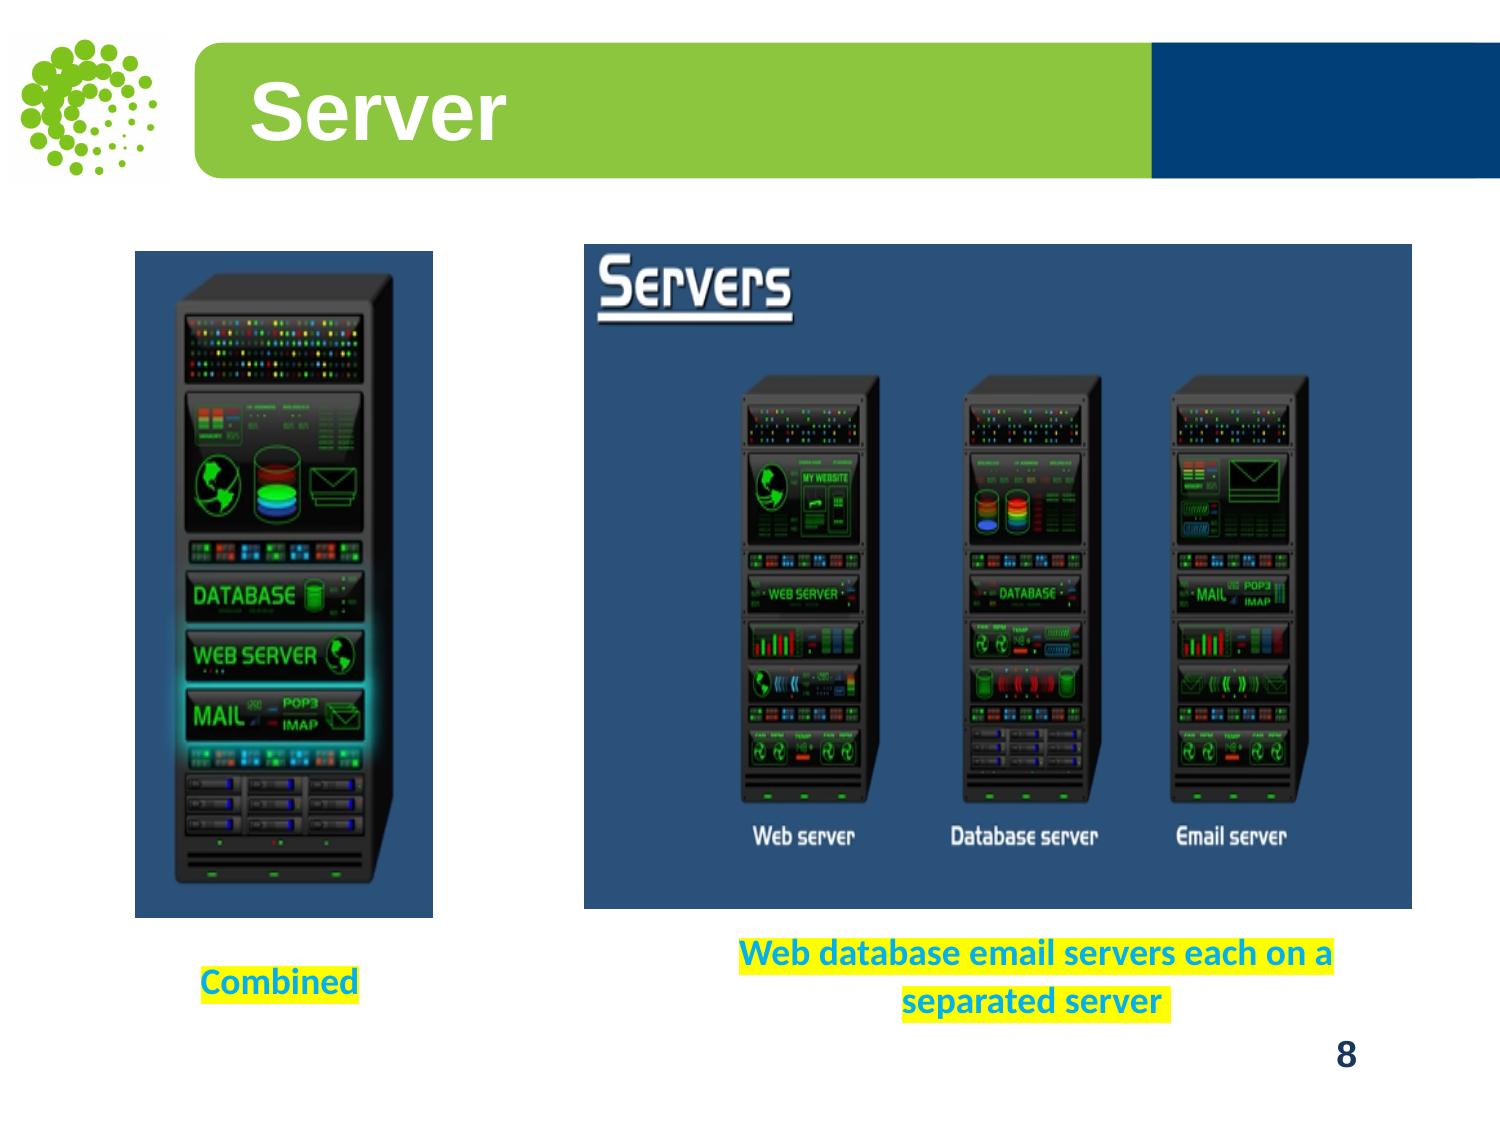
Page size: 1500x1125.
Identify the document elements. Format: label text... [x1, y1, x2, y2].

picture [584, 244, 1412, 909]
picture [1286, 987, 1471, 1125]
text_box 8 [1227, 1004, 1466, 1102]
text_box Combined [185, 946, 383, 1010]
picture [5, 33, 172, 185]
text_box Web database email servers each on a separated server [661, 917, 1412, 1029]
picture [135, 250, 433, 918]
text_box Server [234, 49, 632, 165]
